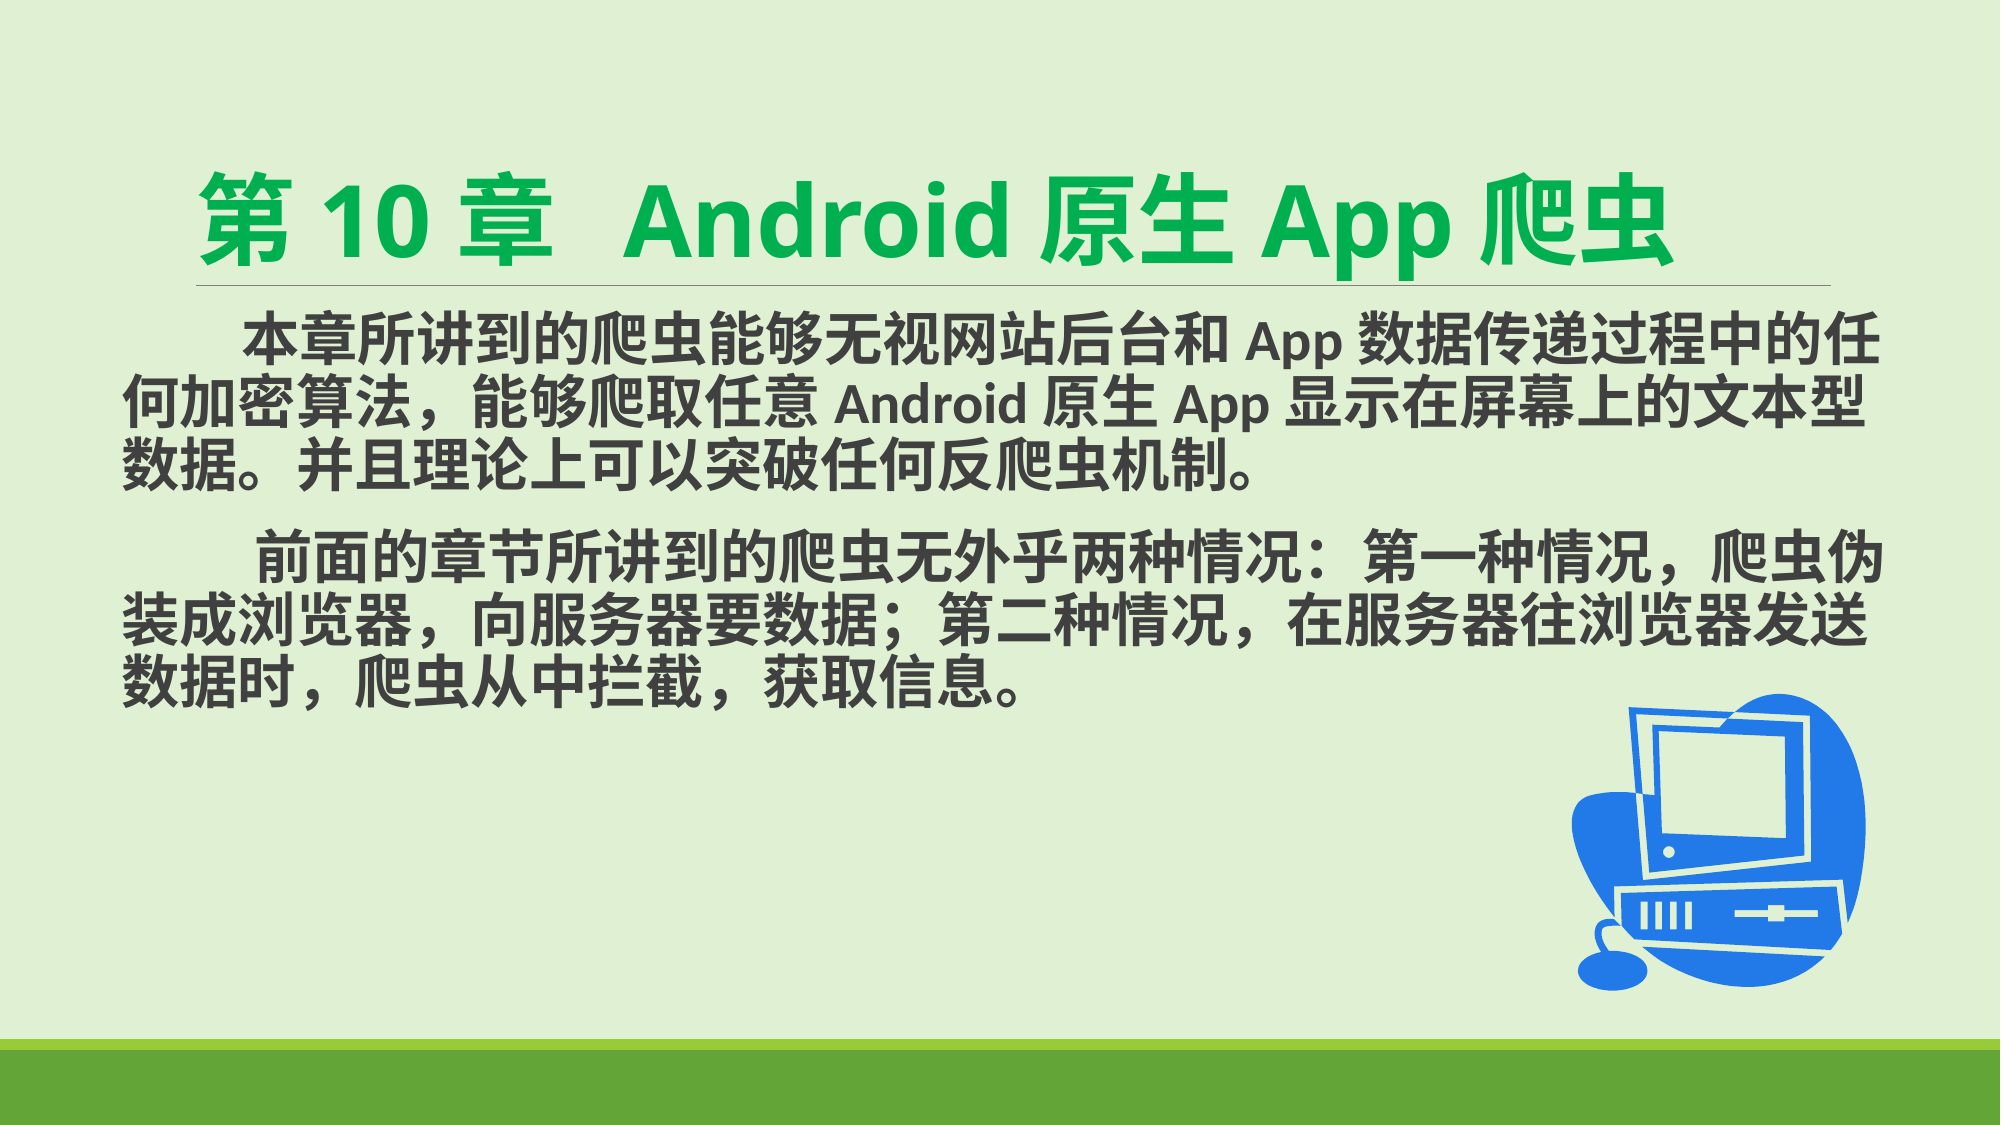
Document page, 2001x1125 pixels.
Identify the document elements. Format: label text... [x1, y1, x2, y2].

list 本章所讲到的爬虫能够无视网站后台和App数据传递过程中的任何加密算法，能够爬取任意Android原生App显示在屏幕上的文本型数据。并且理论上可以突破任何反爬虫机制。 前面的章节所讲到的爬虫无外乎两种情况：第一种情况，爬虫伪装成浏览器，向服务器要数据；第二种情况，在服务器往浏览器发送数据时，爬虫从中拦截，获取信息。 [106, 302, 1904, 1041]
title 第10章 Android原生App爬虫 [180, 47, 1830, 285]
picture [1570, 691, 1874, 992]
